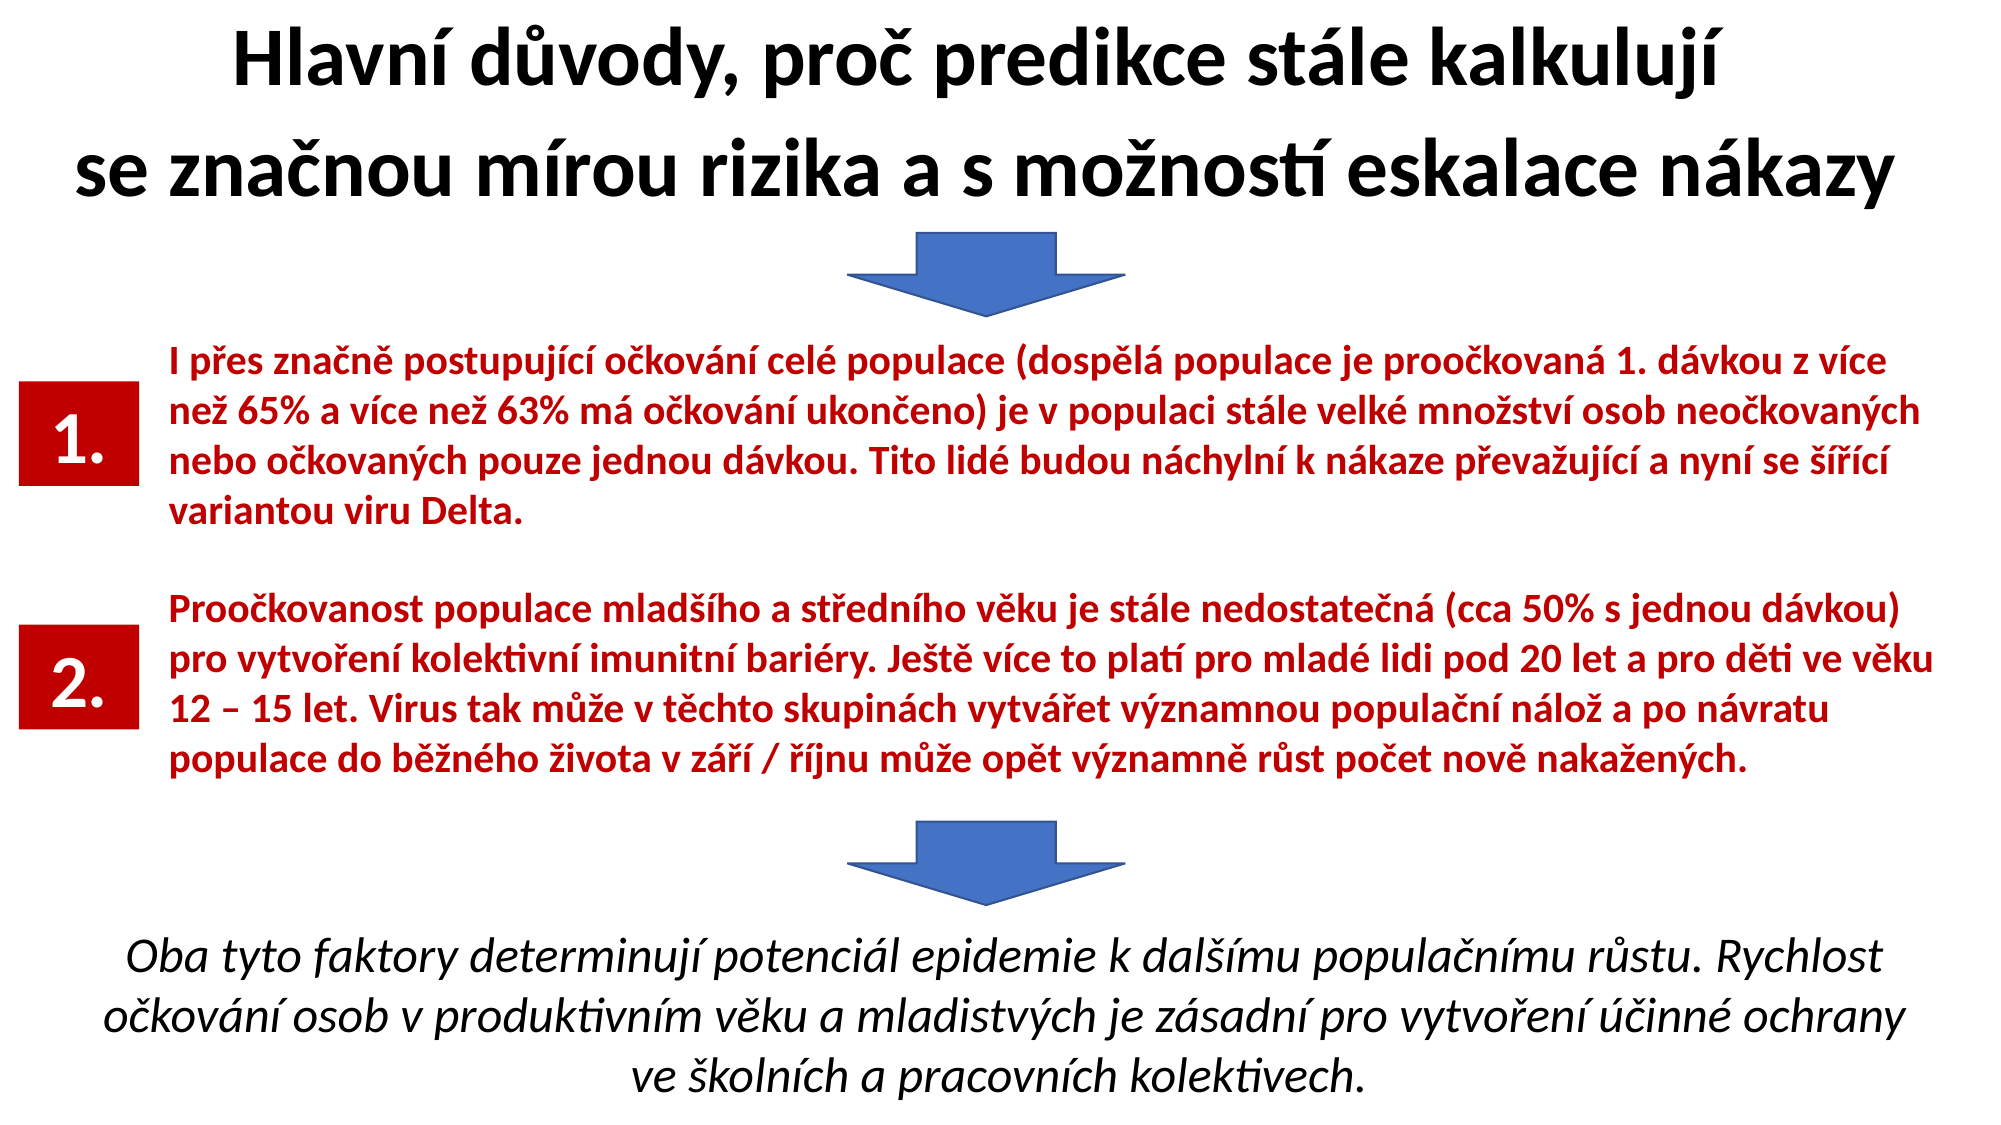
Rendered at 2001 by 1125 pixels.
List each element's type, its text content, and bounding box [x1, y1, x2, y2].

text_box Hlavní důvody, proč predikce stále kalkulují se značnou mírou rizika a s možností eskalace nákazy [33, 6, 1939, 224]
text_box 2. [18, 624, 140, 730]
text_box I přes značně postupující očkování celé populace (dospělá populace je proočkovaná 1. dávkou z více než 65% a více než 63% má očkování ukončeno) je v populaci stále velké množství osob neočkovaných nebo očkovaných pouze jednou dávkou. Tito lidé budou náchylní k nákaze převažující a nyní se šířící variantou viru Delta. [153, 325, 1953, 541]
text_box [846, 231, 1126, 318]
text_box Proočkovanost populace mladšího a středního věku je stále nedostatečná (cca 50% s jednou dávkou) pro vytvoření kolektivní imunitní bariéry. Ještě více to platí pro mladé lidi pod 20 let a pro děti ve věku 12 – 15 let. Virus tak může v těchto skupinách vytvářet významnou populační nálož a po návratu populace do běžného života v září / říjnu může opět významně růst počet nově nakažených. [153, 573, 1953, 789]
text_box Oba tyto faktory determinují potenciál epidemie k dalšímu populačnímu růstu. Rychlost očkování osob v produktivním věku a mladistvých je zásadní pro vytvoření účinné ochrany ve školních a pracovních kolektivech. [67, 915, 1942, 1111]
text_box 1. [18, 381, 140, 486]
text_box [846, 820, 1126, 907]
